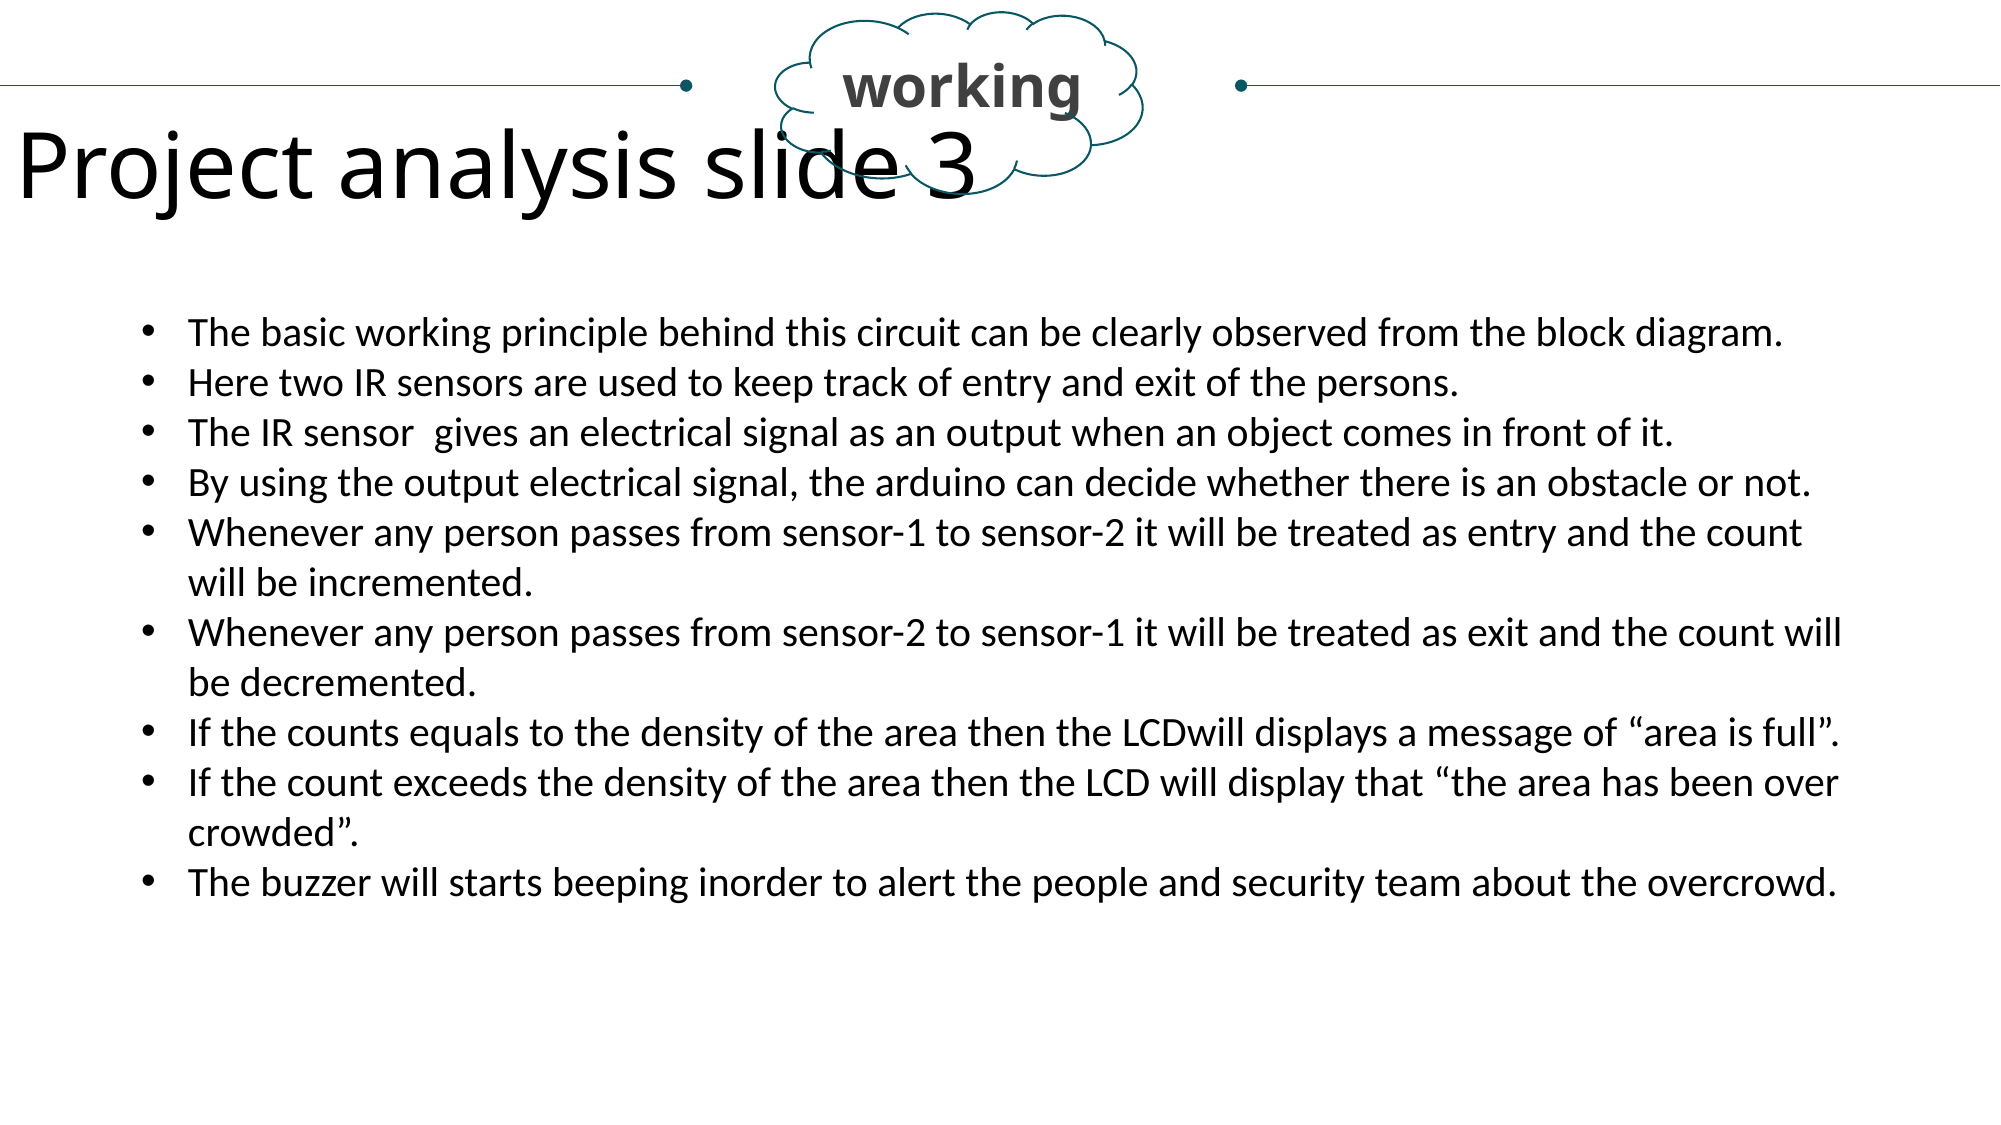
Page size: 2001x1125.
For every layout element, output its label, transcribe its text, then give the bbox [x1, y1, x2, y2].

text_box working [0, 56, 931, 190]
title Project analysis slide 3 [0, 190, 1725, 278]
text_box working [993, 56, 1925, 190]
text_box [773, 11, 1144, 196]
text_box The basic working principle behind this circuit can be clearly observed from the block diagram. Here two IR sensors are used to keep track of entry and exit of the persons. The IR sensor gives an electrical signal as an output when an object comes in front of it. By using the output electrical signal, the arduino can decide whether there is an obstacle or not. Whenever any person passes from sensor-1 to sensor-2 it will be treated as entry and the count will be incremented. Whenever any person passes from sensor-2 to sensor-1 it will be treated as exit and the count will be decremented. If the counts equals to the density of the area then the LCDwill displays a message of “area is full”. If the count exceeds the density of the area then the LCD will display that “the area has been over crowded”. The buzzer will starts beeping inorder to alert the people and security team about the overcrowd. [126, 297, 1874, 913]
